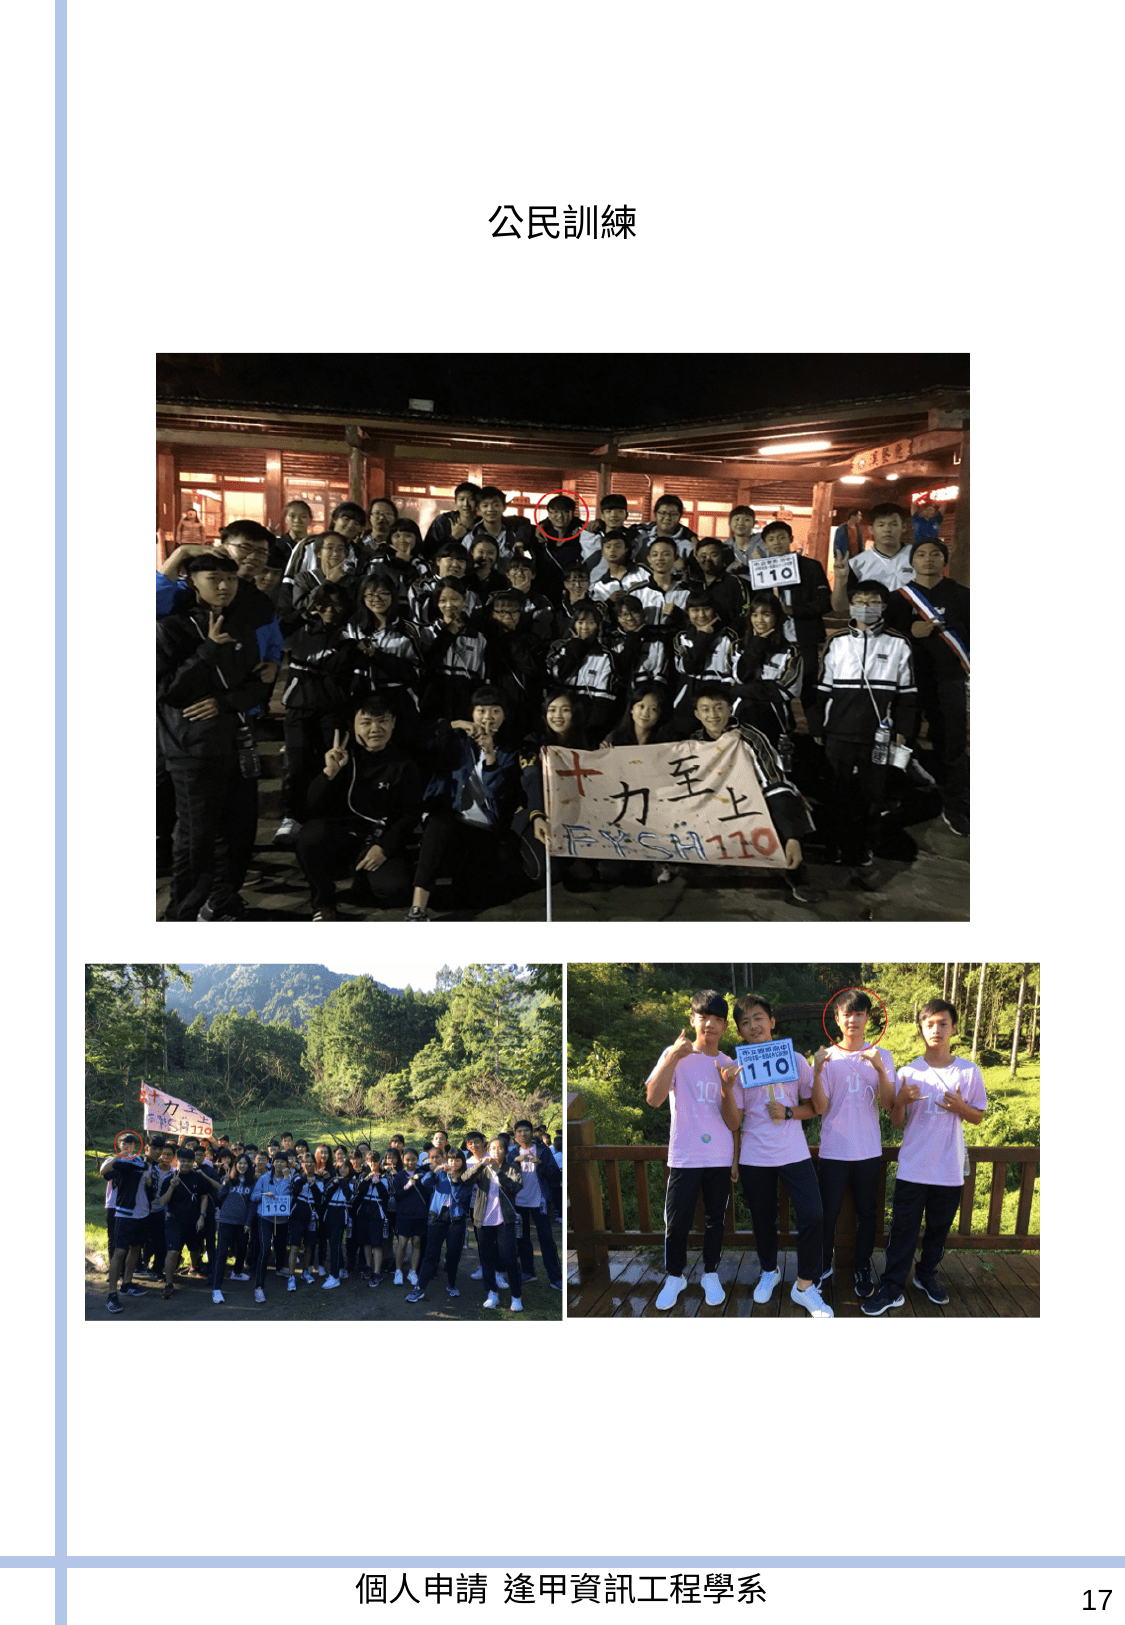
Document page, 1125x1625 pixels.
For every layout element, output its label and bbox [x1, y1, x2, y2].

text_box [0, 0, 1125, 1625]
